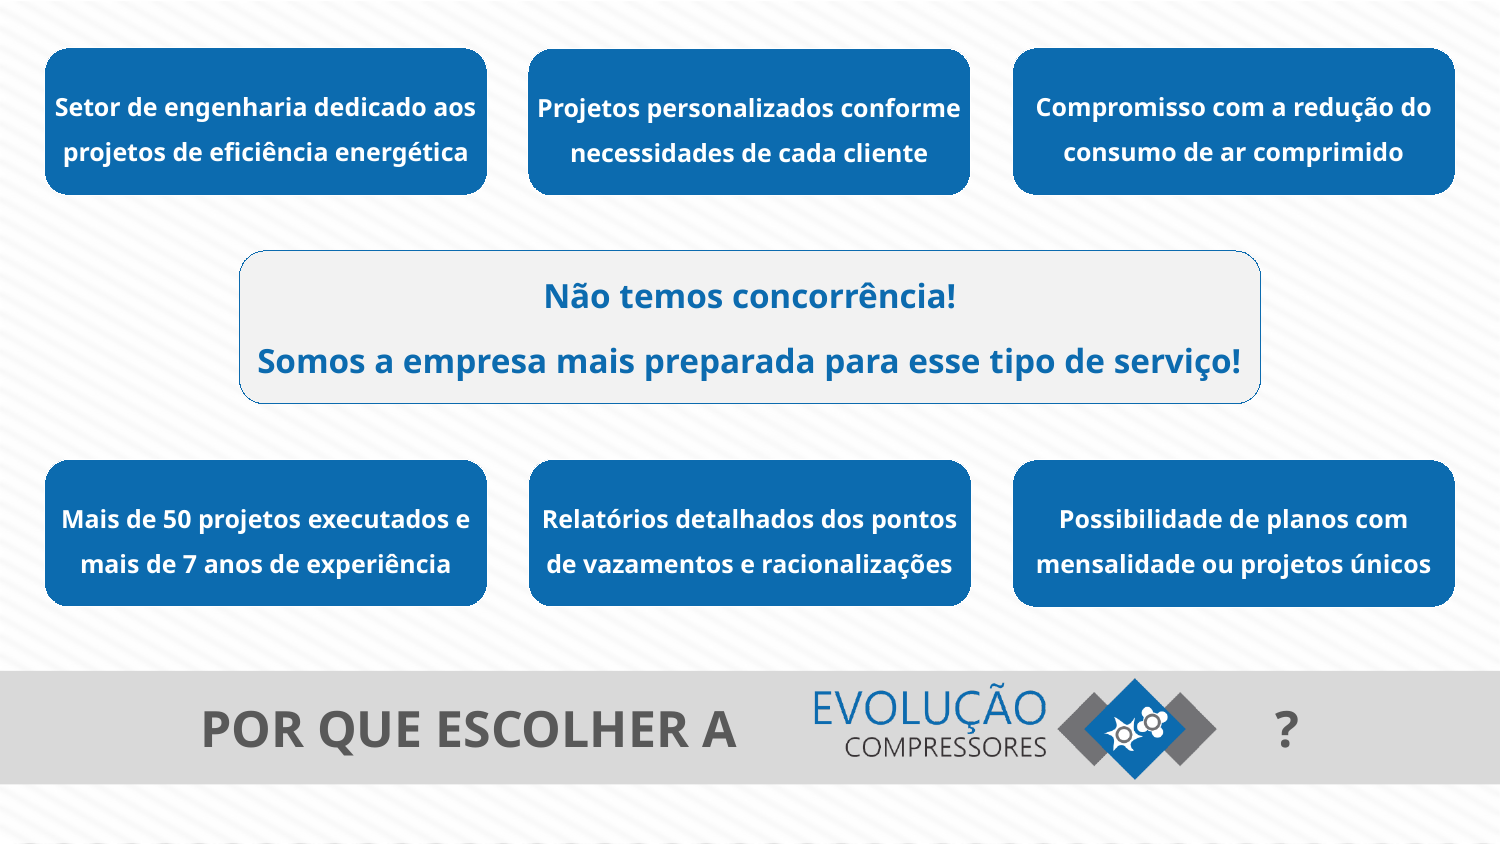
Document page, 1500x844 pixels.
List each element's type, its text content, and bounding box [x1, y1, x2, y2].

text_box POR QUE ESCOLHER A ? [0, 670, 804, 785]
text_box [804, 670, 1220, 785]
text_box Relatórios detalhados dos pontos de vazamentos e racionalizações [528, 459, 972, 607]
text_box Mais de 50 projetos executados e mais de 7 anos de experiência [44, 459, 488, 607]
text_box Setor de engenharia dedicado aos projetos de eficiência energética [44, 47, 488, 196]
text_box Compromisso com a redução do consumo de ar comprimido [1012, 47, 1456, 196]
text_box Possibilidade de planos com mensalidade ou projetos únicos [1012, 459, 1456, 608]
text_box Projetos personalizados conforme necessidades de cada cliente [527, 48, 971, 196]
text_box POR QUE ESCOLHER A ? [1220, 670, 1500, 785]
text_box Não temos concorrência! Somos a empresa mais preparada para esse tipo de serviço! [239, 250, 1261, 404]
